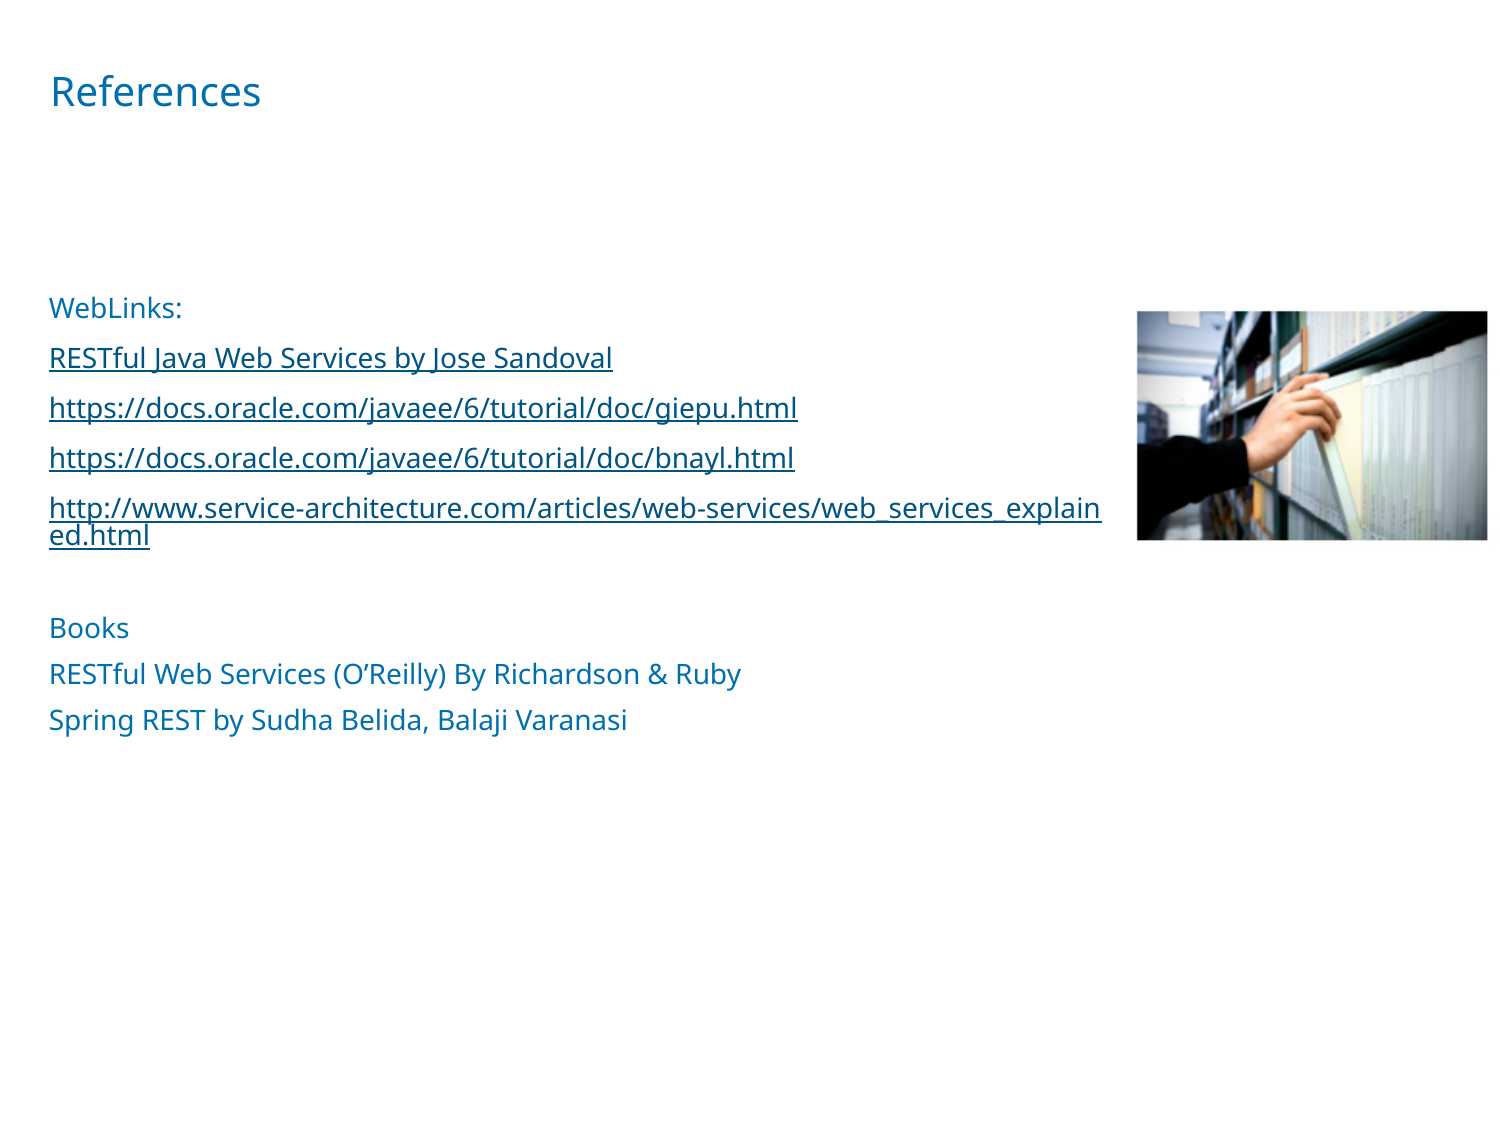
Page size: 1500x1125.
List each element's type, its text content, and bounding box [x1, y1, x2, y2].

picture [1125, 299, 1500, 553]
title References [50, 67, 1450, 208]
list WebLinks: RESTful Java Web Services by Jose Sandoval https://docs.oracle.com/javaee/6/tutorial/doc/giepu.html https://docs.oracle.com/javaee/6/tutorial/doc/bnayl.html http://www.service-architecture.com/articles/web-services/web_services_explained.html Books RESTful Web Services (O’Reilly) By Richardson & Ruby Spring REST by Sudha Belida, Balaji Varanasi [48, 245, 1117, 1007]
